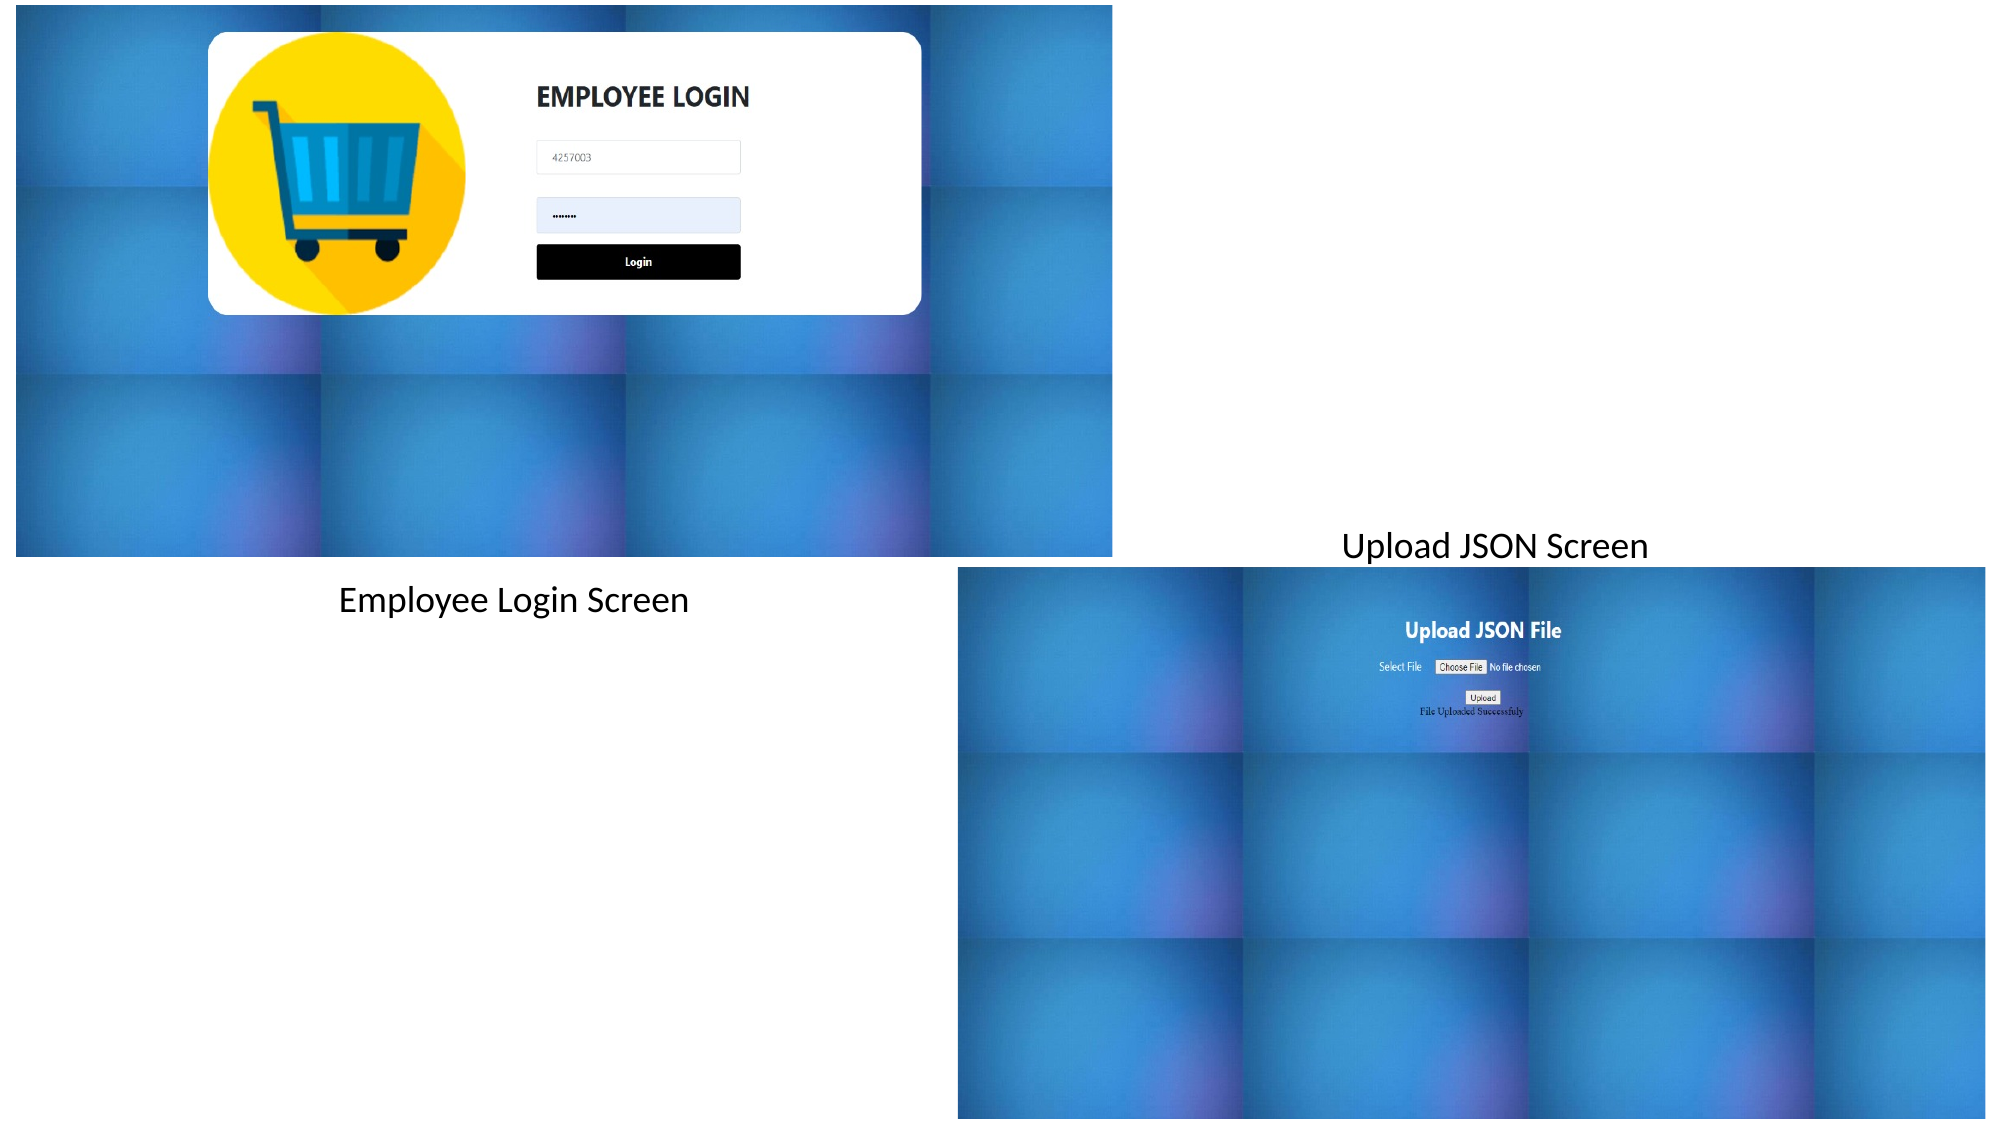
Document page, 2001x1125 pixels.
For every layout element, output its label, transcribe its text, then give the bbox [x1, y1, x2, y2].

text_box Upload JSON Screen [1326, 514, 1770, 567]
text_box Employee Login Screen [324, 567, 722, 628]
picture [957, 567, 1986, 1120]
picture [16, 5, 1113, 557]
